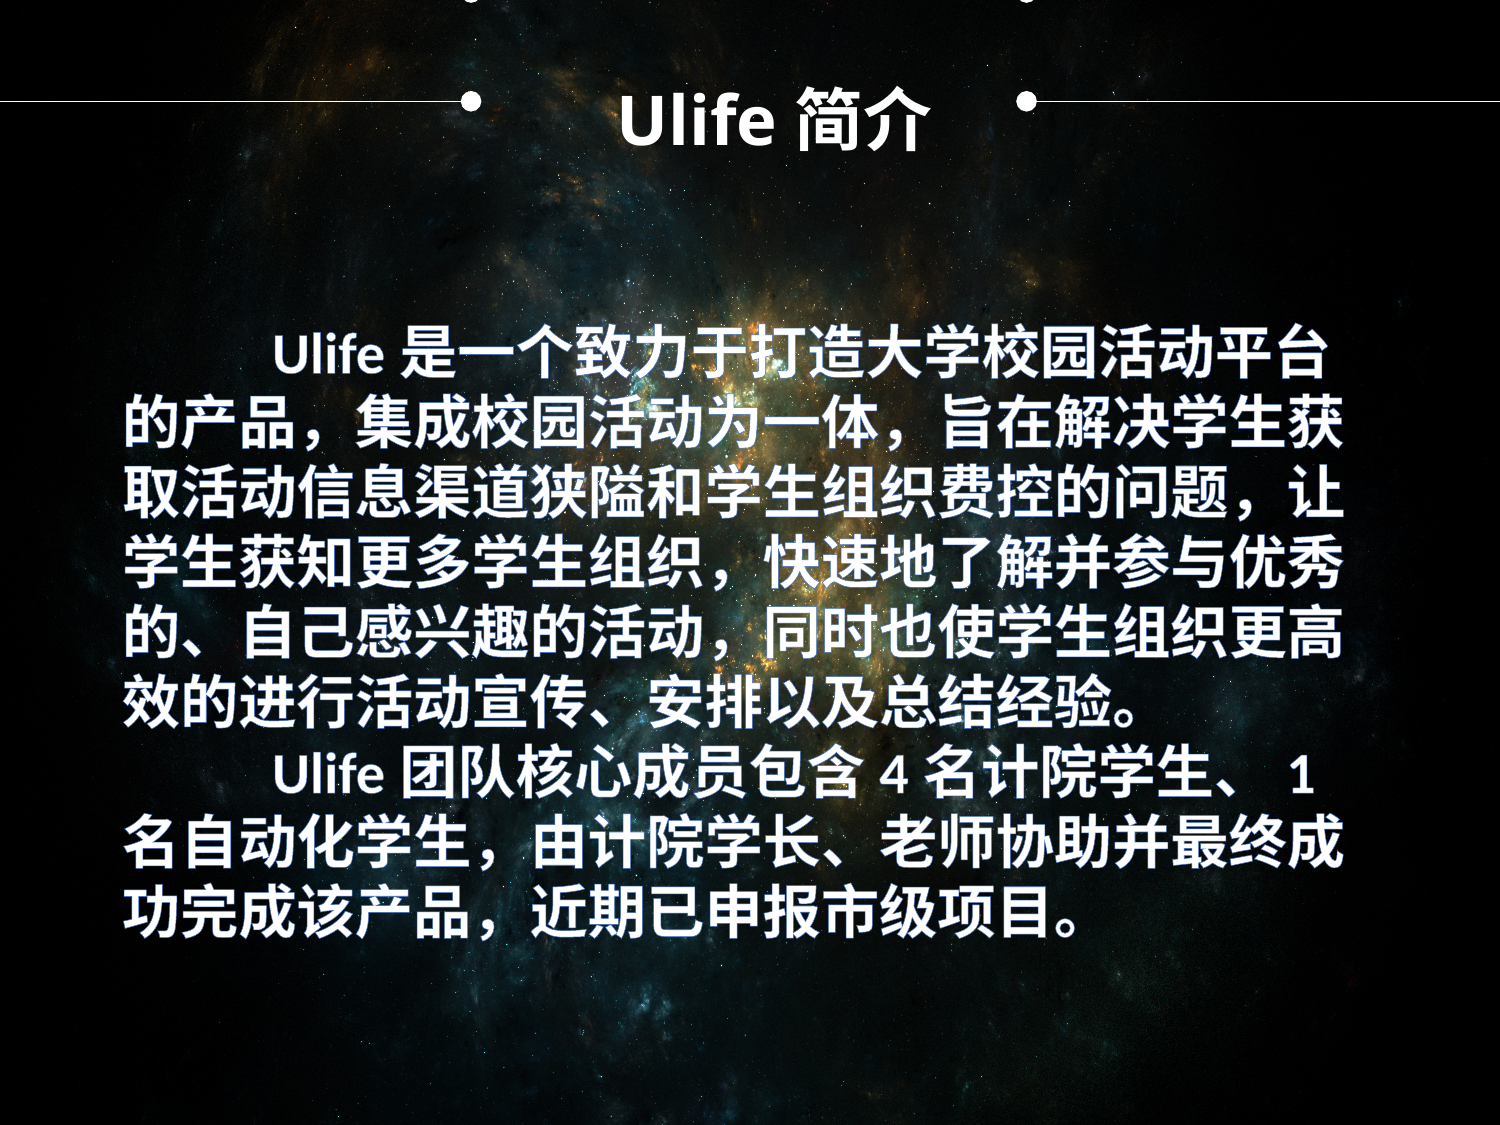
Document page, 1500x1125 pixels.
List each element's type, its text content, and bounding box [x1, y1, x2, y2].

picture [0, 0, 1500, 1125]
text_box Ulife是一个致力于打造大学校园活动平台的产品，集成校园活动为一体，旨在解决学生获取活动信息渠道狭隘和学生组织费控的问题，让学生获知更多学生组织，快速地了解并参与优秀的、自己感兴趣的活动，同时也使学生组织更高效的进行活动宣传、安排以及总结经验。 Ulife团队核心成员包含4名计院学生、1名自动化学生，由计院学长、老师协助并最终成功完成该产品，近期已申报市级项目。 [107, 307, 1393, 953]
text_box Ulife简介 [601, 69, 1010, 167]
